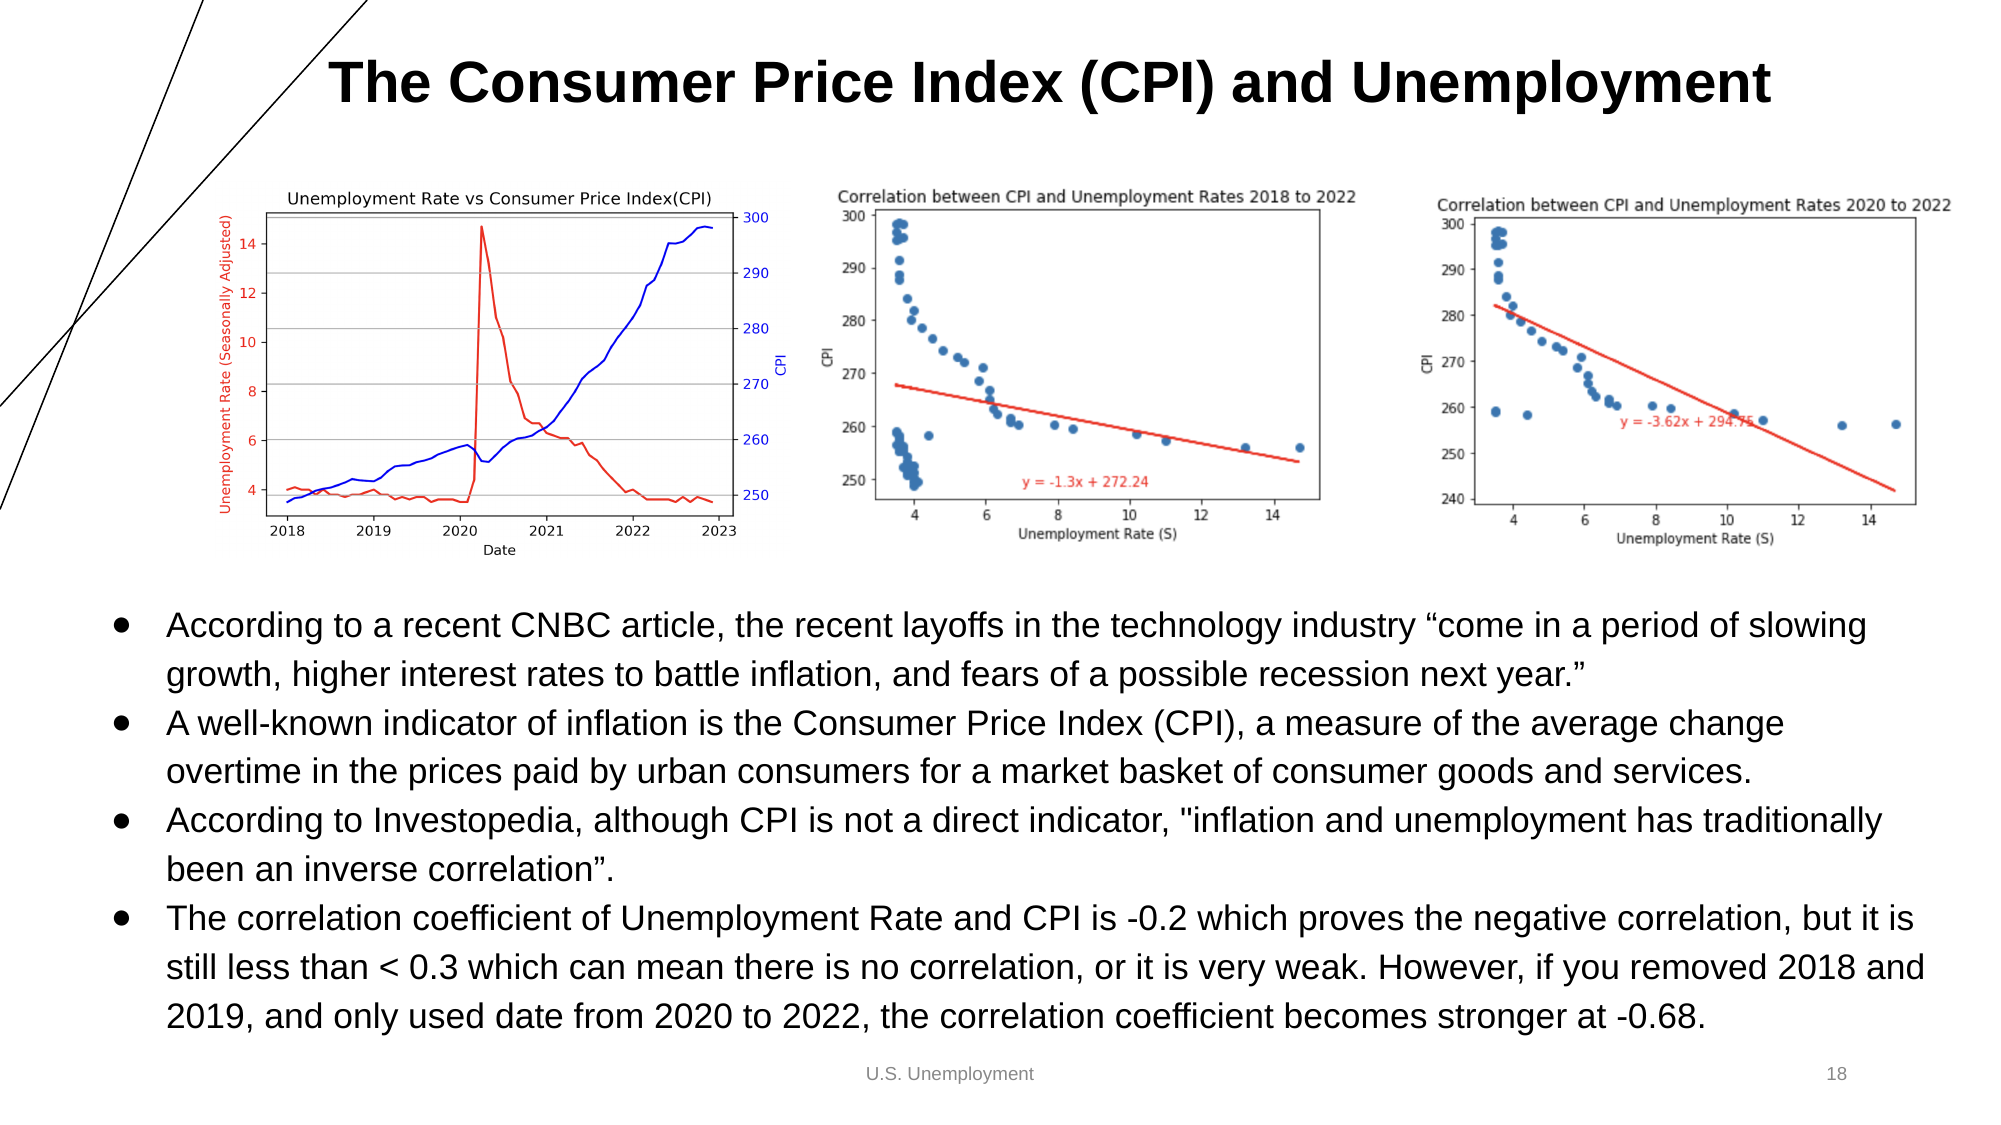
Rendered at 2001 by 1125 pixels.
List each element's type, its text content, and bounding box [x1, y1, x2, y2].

title The Consumer Price Index (CPI) and Unemployment [102, 17, 2000, 152]
picture [1412, 187, 1957, 552]
text_box According to a recent CNBC article, the recent layoffs in the technology industry “come in a period of slowing growth, higher interest rates to battle inflation, and fears of a possible recession next year.” A well-known indicator of inflation is the Consumer Price Index (CPI), a measure of the average change overtime in the prices paid by urban consumers for a market basket of consumer goods and services. According to Investopedia, although CPI is not a direct indicator, "inflation and unemployment has traditionally been an inverse correlation”. The correlation coefficient of Unemployment Rate and CPI is -0.2 which proves the negative correlation, but it is still less than < 0.3 which can mean there is no correlation, or it is very weak. However, if you removed 2018 and 2019, and only used date from 2020 to 2022, the correlation coefficient becomes stronger at -0.68. [76, 587, 1944, 1043]
picture [215, 181, 791, 558]
footer U.S. Unemployment [612, 1042, 1288, 1103]
slide_number 18 [1412, 1043, 1863, 1103]
picture [814, 181, 1360, 545]
